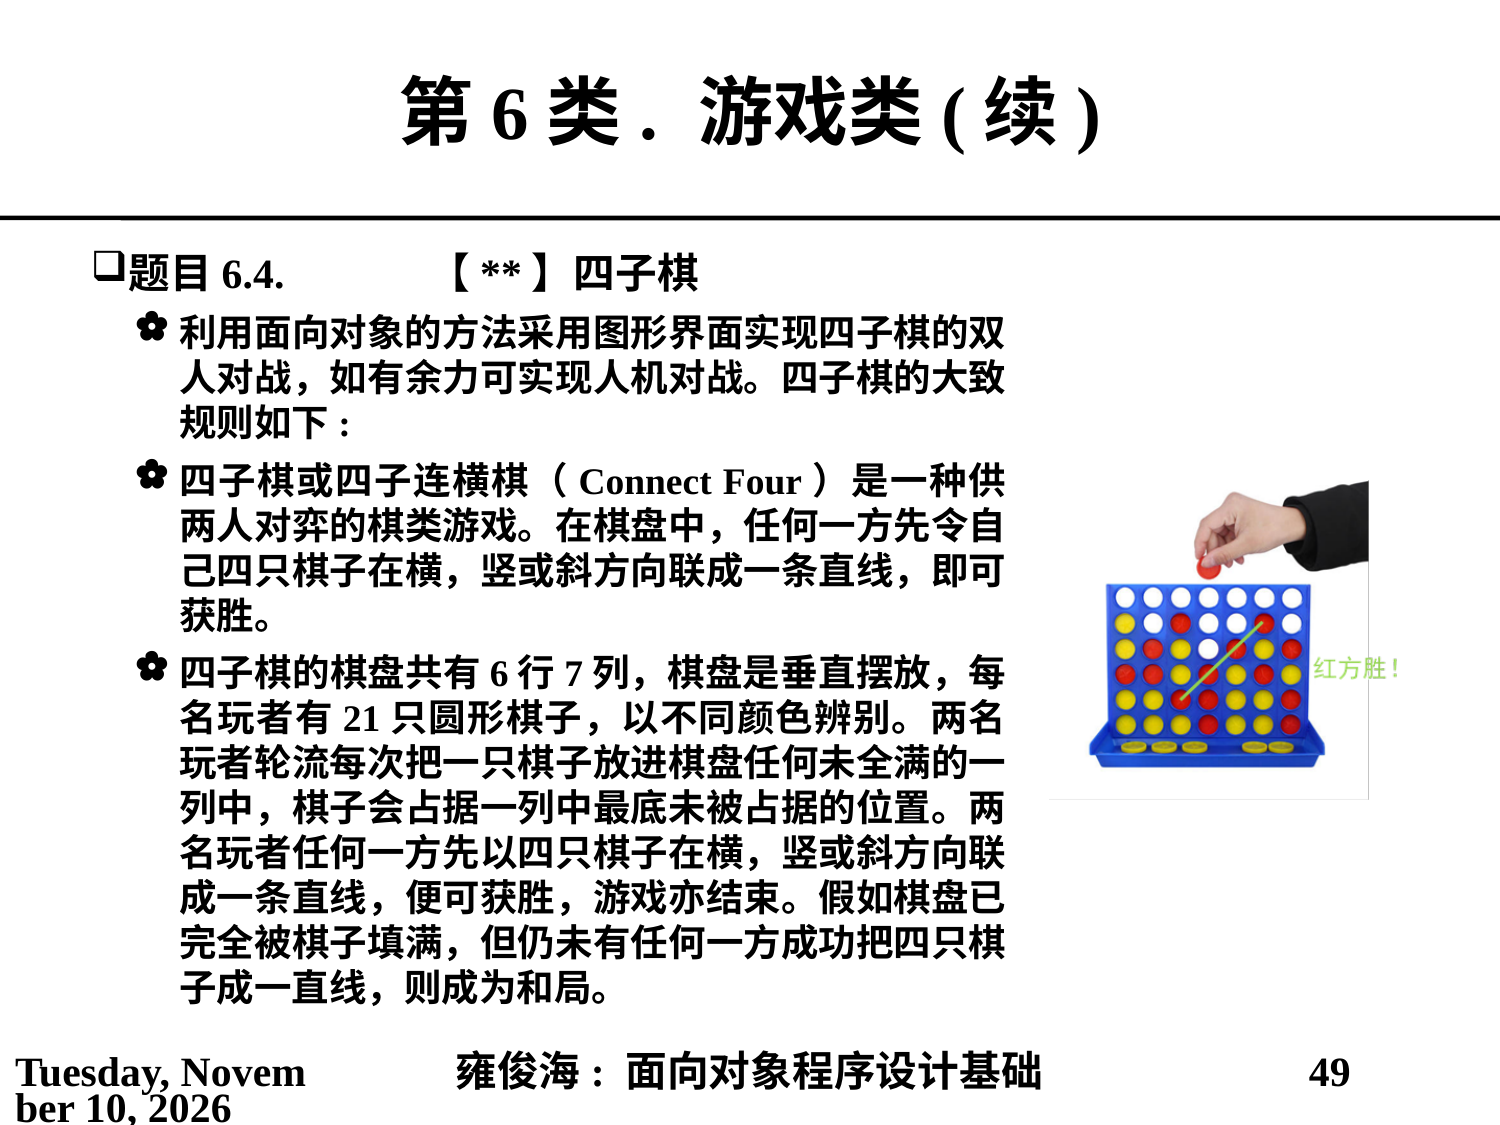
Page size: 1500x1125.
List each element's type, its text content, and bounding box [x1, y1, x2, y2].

slide_number 49 [1161, 1042, 1499, 1103]
picture [1049, 480, 1423, 801]
list 题目6.4. 【**】四子棋 利用面向对象的方法采用图形界面实现四子棋的双人对战，如有余力可实现人机对战。四子棋的大致规则如下: 四子棋或四子连横棋（Connect Four）是一种供两人对弈的棋类游戏。在棋盘中，任何一方先令自己四只棋子在横，竖或斜方向联成一条直线，即可获胜。 四子棋的棋盘共有6行7列，棋盘是垂直摆放，每名玩者有21只圆形棋子，以不同颜色辨别。两名玩者轮流每次把一只棋子放进棋盘任何未全满的一列中，棋子会占据一列中最底未被占据的位置。两名玩者任何一方先以四只棋子在横，竖或斜方向联成一条直线，便可获胜，游戏亦结束。假如棋盘已完全被棋子填满，但仍未有任何一方成功把四只棋子成一直线，则成为和局。 [75, 239, 1022, 1042]
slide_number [0, 1042, 337, 1103]
title 第6类. 游戏类(续) [0, 0, 1500, 217]
footer 雍俊海: 面向对象程序设计基础 [337, 1042, 1161, 1103]
